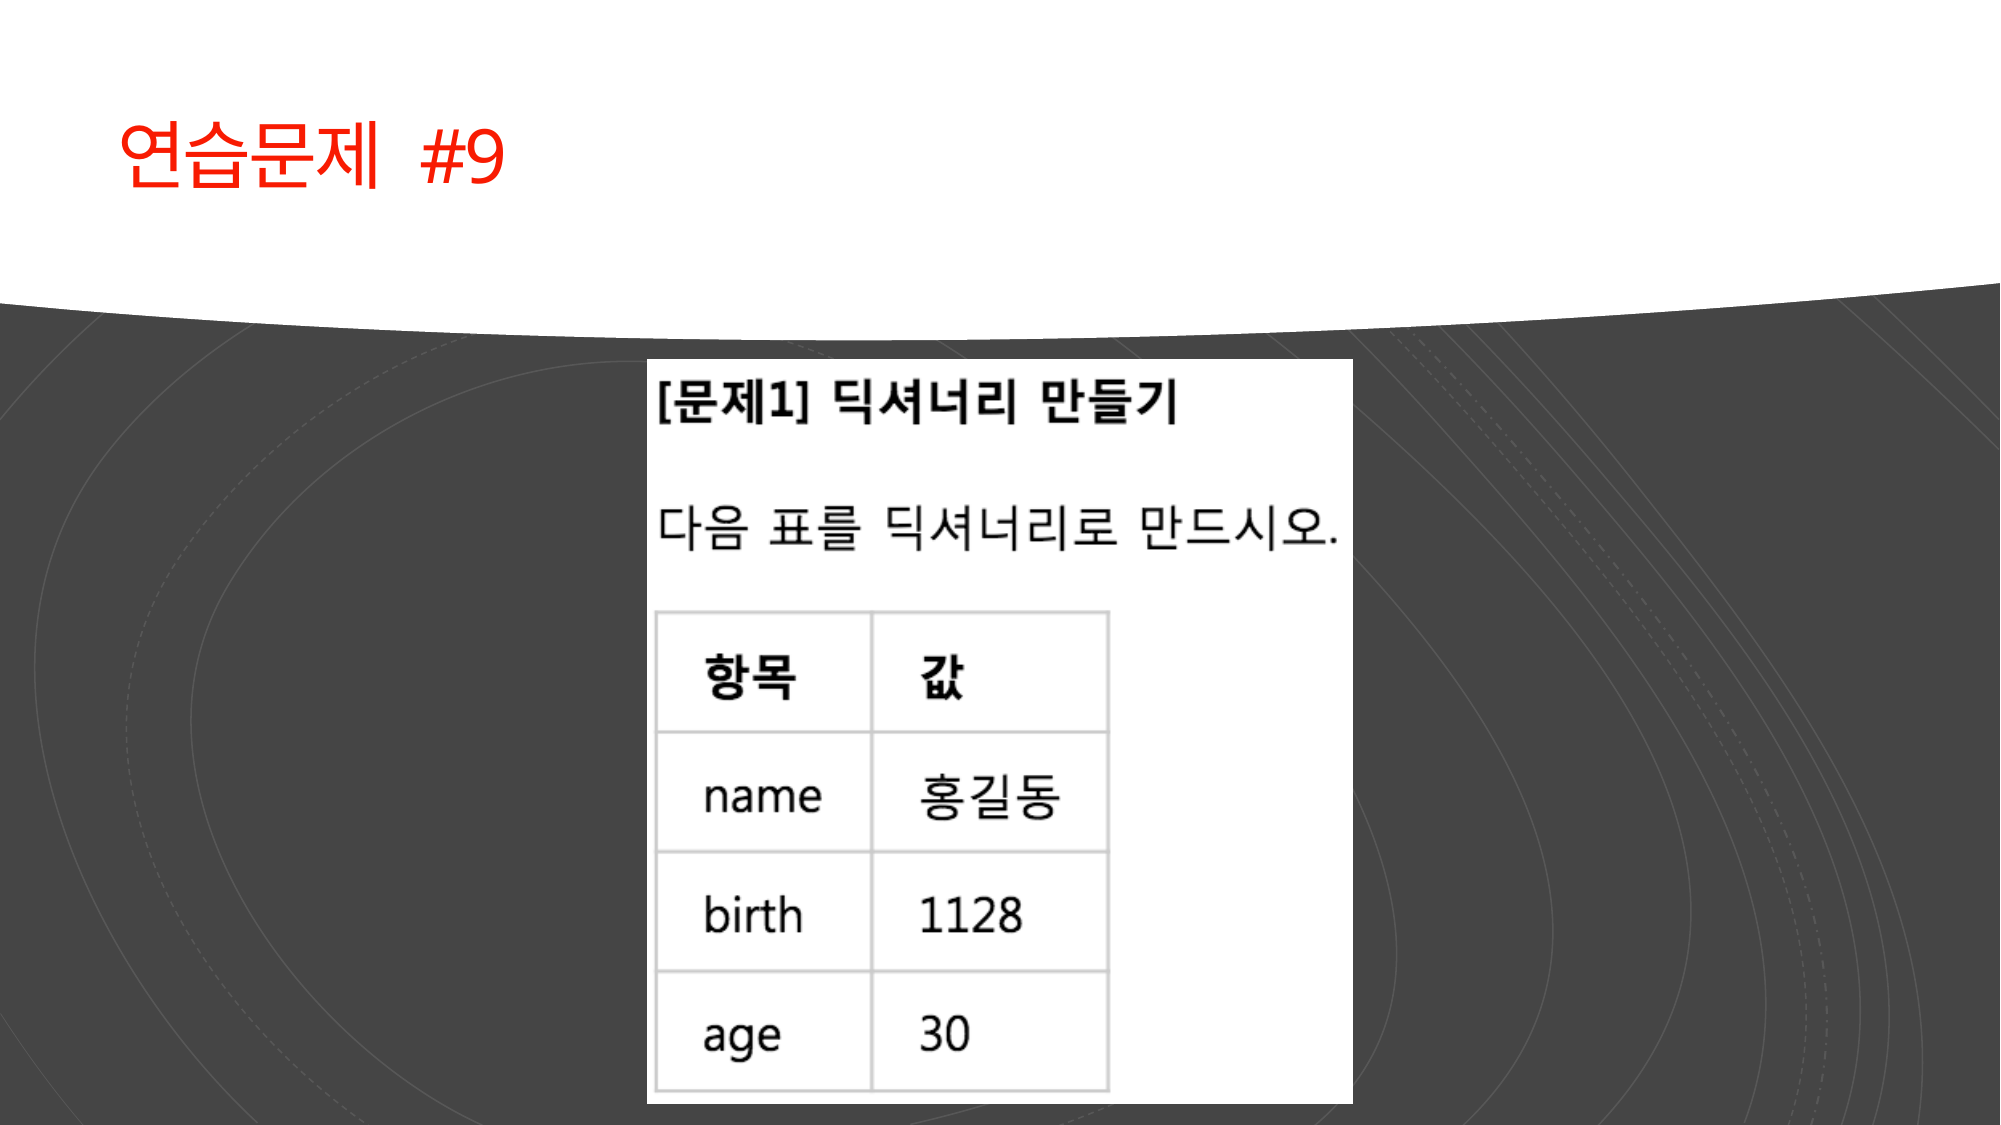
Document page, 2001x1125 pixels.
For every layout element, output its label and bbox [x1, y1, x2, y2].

text_box [0, 0, 2000, 1125]
picture [647, 359, 1353, 1104]
